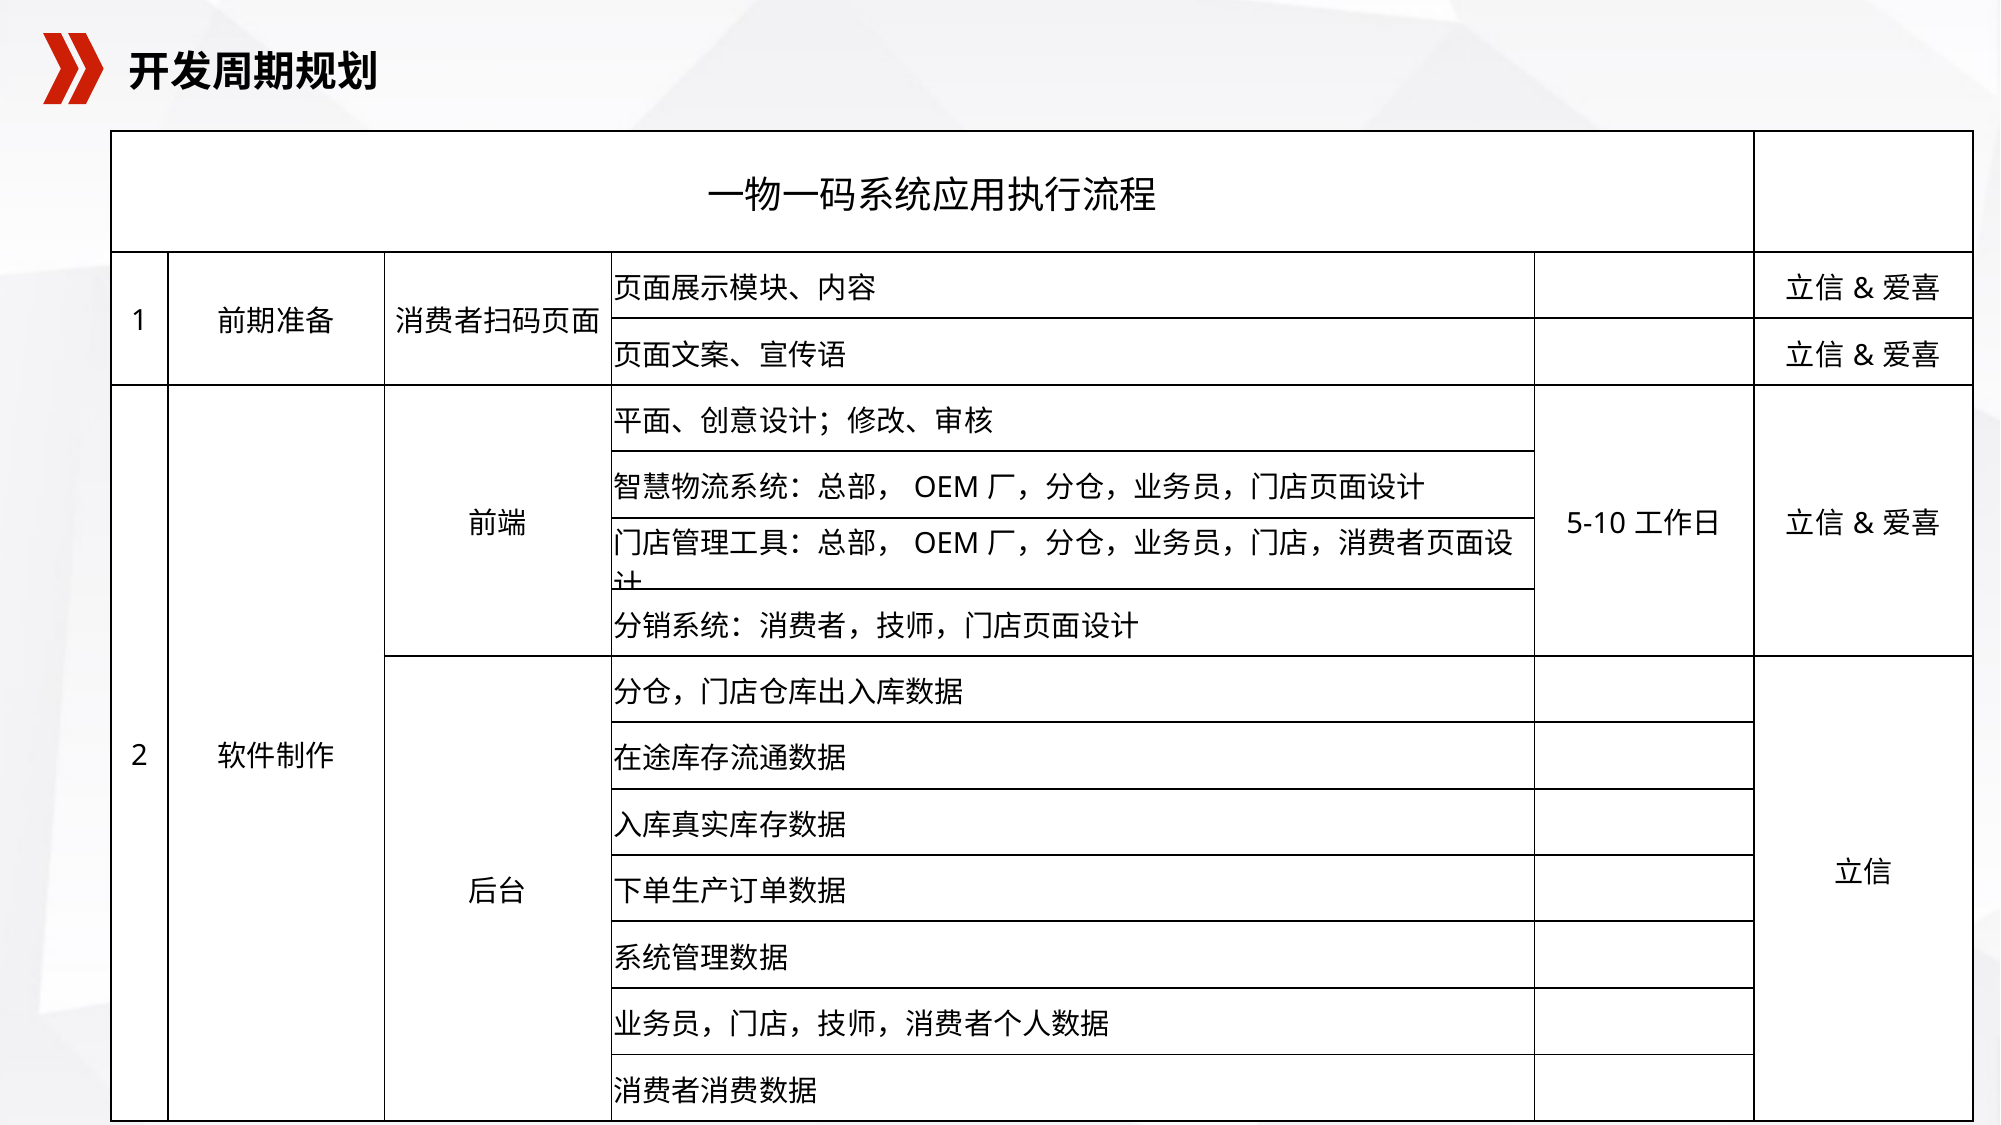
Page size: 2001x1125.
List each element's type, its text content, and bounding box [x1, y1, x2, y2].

table_cell 5-10工作日 [1535, 386, 1753, 655]
table_cell 1 [112, 253, 167, 384]
table_cell 立信 [1755, 657, 1972, 1120]
table_cell 页面展示模块、内容 [612, 253, 1534, 317]
table_cell 立信&爱喜 [1755, 386, 1972, 655]
table_cell 立信&爱喜 [1755, 319, 1972, 384]
table_cell 系统管理数据 [612, 922, 1534, 987]
table_cell 平面、创意设计；修改、审核 [612, 386, 1534, 450]
table_cell 页面文案、宣传语 [612, 319, 1534, 384]
table_cell 后台 [385, 657, 611, 1120]
table_cell 软件制作 [169, 386, 384, 1120]
table_cell 前端 [385, 386, 611, 655]
table_cell 立信&爱喜 [1755, 253, 1972, 317]
table_cell 消费者扫码页面 [385, 253, 611, 384]
table_cell 智慧物流系统：总部，OEM厂，分仓，业务员，门店页面设计 [612, 452, 1534, 517]
picture [0, 0, 2000, 1125]
table_cell 分销系统：消费者，技师，门店页面设计 [612, 590, 1534, 655]
table_cell [1535, 922, 1753, 987]
text_box 开发周期规划 [128, 44, 645, 96]
table_cell 前期准备 [169, 253, 384, 384]
table_cell 在途库存流通数据 [612, 723, 1534, 788]
table_cell [1535, 253, 1753, 317]
table_cell [1535, 657, 1753, 721]
table_cell [1535, 856, 1753, 920]
table_cell 消费者消费数据 [612, 1055, 1534, 1120]
table_cell [1535, 790, 1753, 854]
table_cell [1535, 319, 1753, 384]
table_cell 门店管理工具：总部，OEM厂，分仓，业务员，门店，消费者页面设计 [612, 519, 1534, 588]
table_cell 业务员，门店，技师，消费者个人数据 [612, 989, 1534, 1054]
table_header [1755, 132, 1972, 251]
table_cell 分仓，门店仓库出入库数据 [612, 657, 1534, 721]
table_cell [1535, 1055, 1753, 1120]
table_cell 下单生产订单数据 [612, 856, 1534, 920]
table_header 一物一码系统应用执行流程 [112, 132, 1753, 251]
table_cell [1535, 723, 1753, 788]
table_cell [1535, 989, 1753, 1054]
table_cell 入库真实库存数据 [612, 790, 1534, 854]
table_cell 2 [112, 386, 167, 1120]
